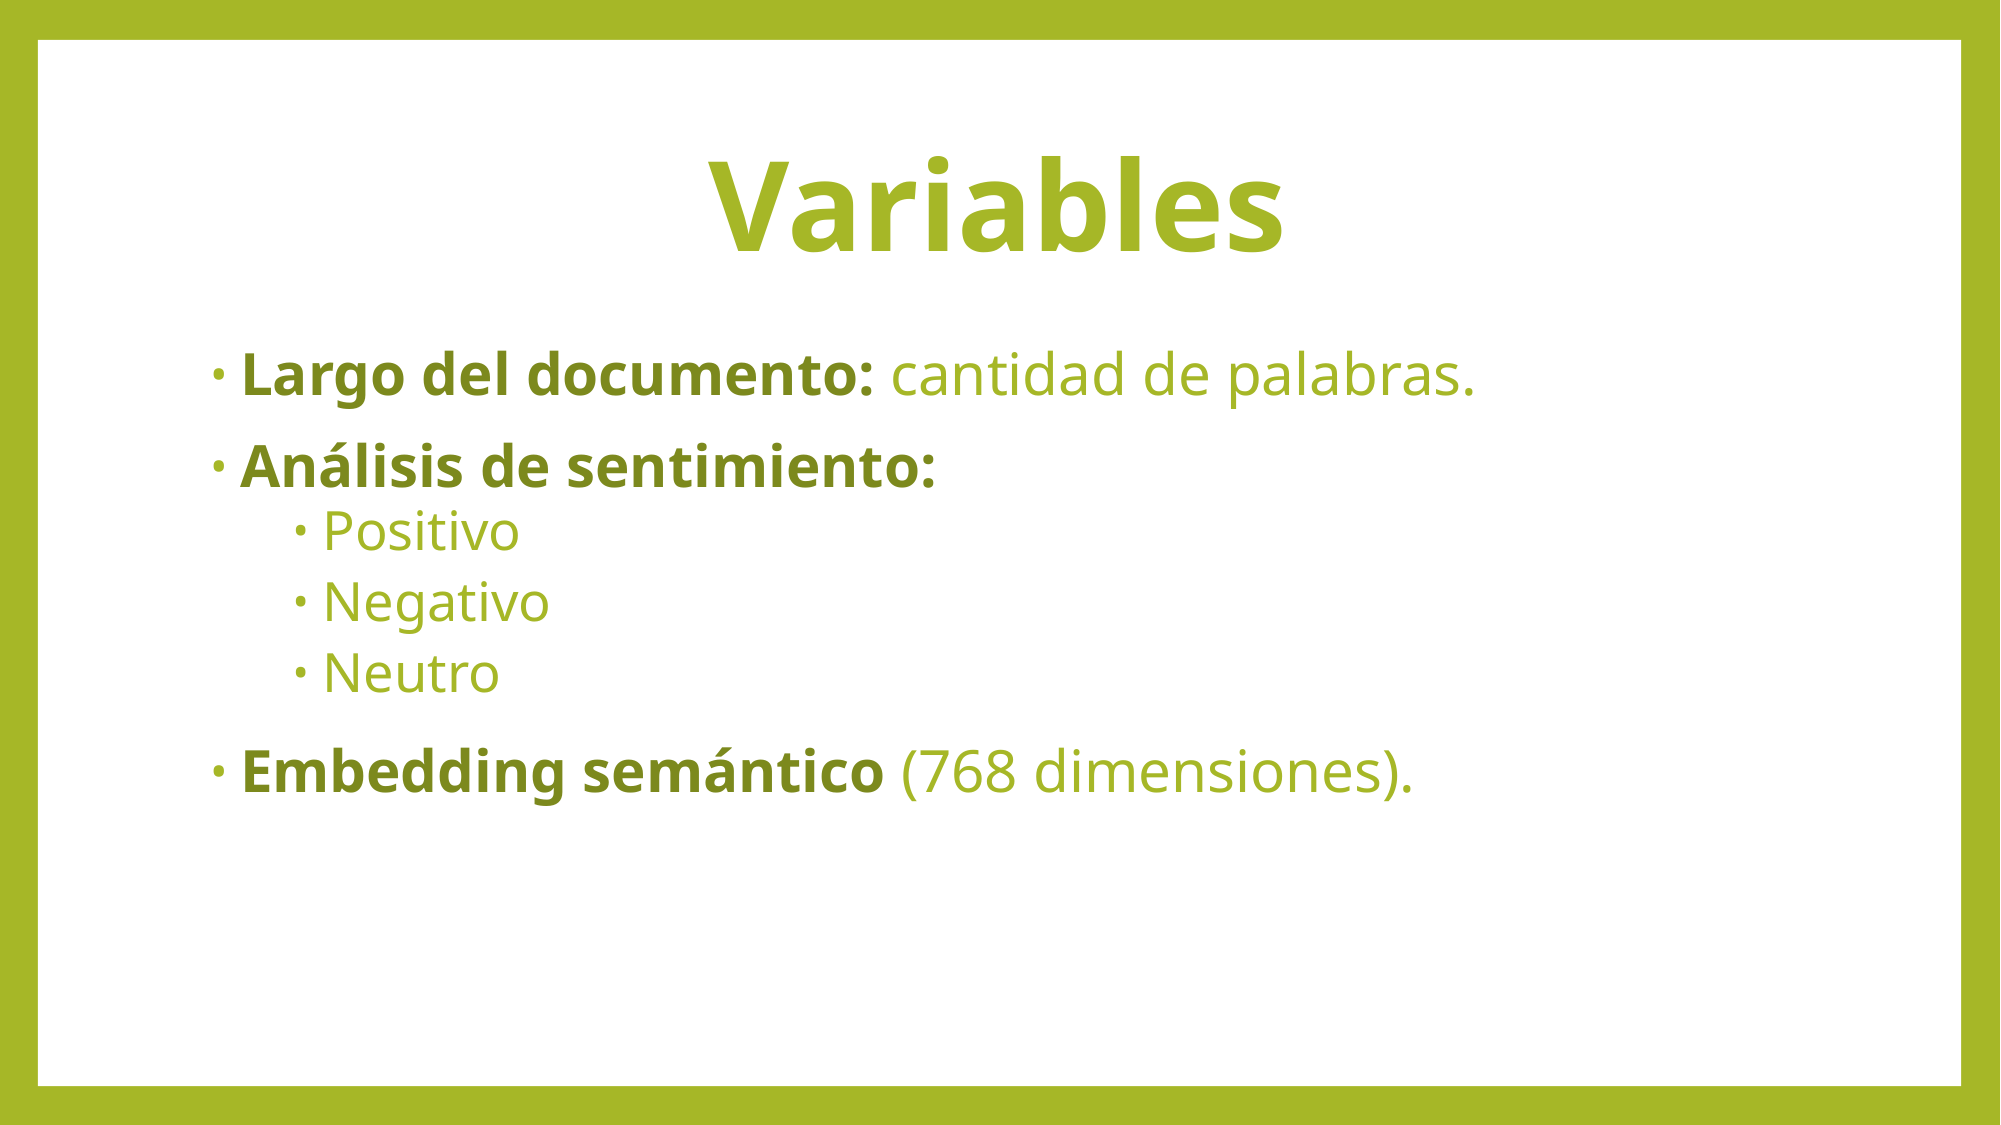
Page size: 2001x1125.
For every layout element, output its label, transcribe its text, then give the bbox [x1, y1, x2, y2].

list Largo del documento: cantidad de palabras. Análisis de sentimiento: Positivo Negativo Neutro Embedding semántico (768 dimensiones). [187, 337, 1808, 1000]
title Variables [187, 99, 1808, 323]
